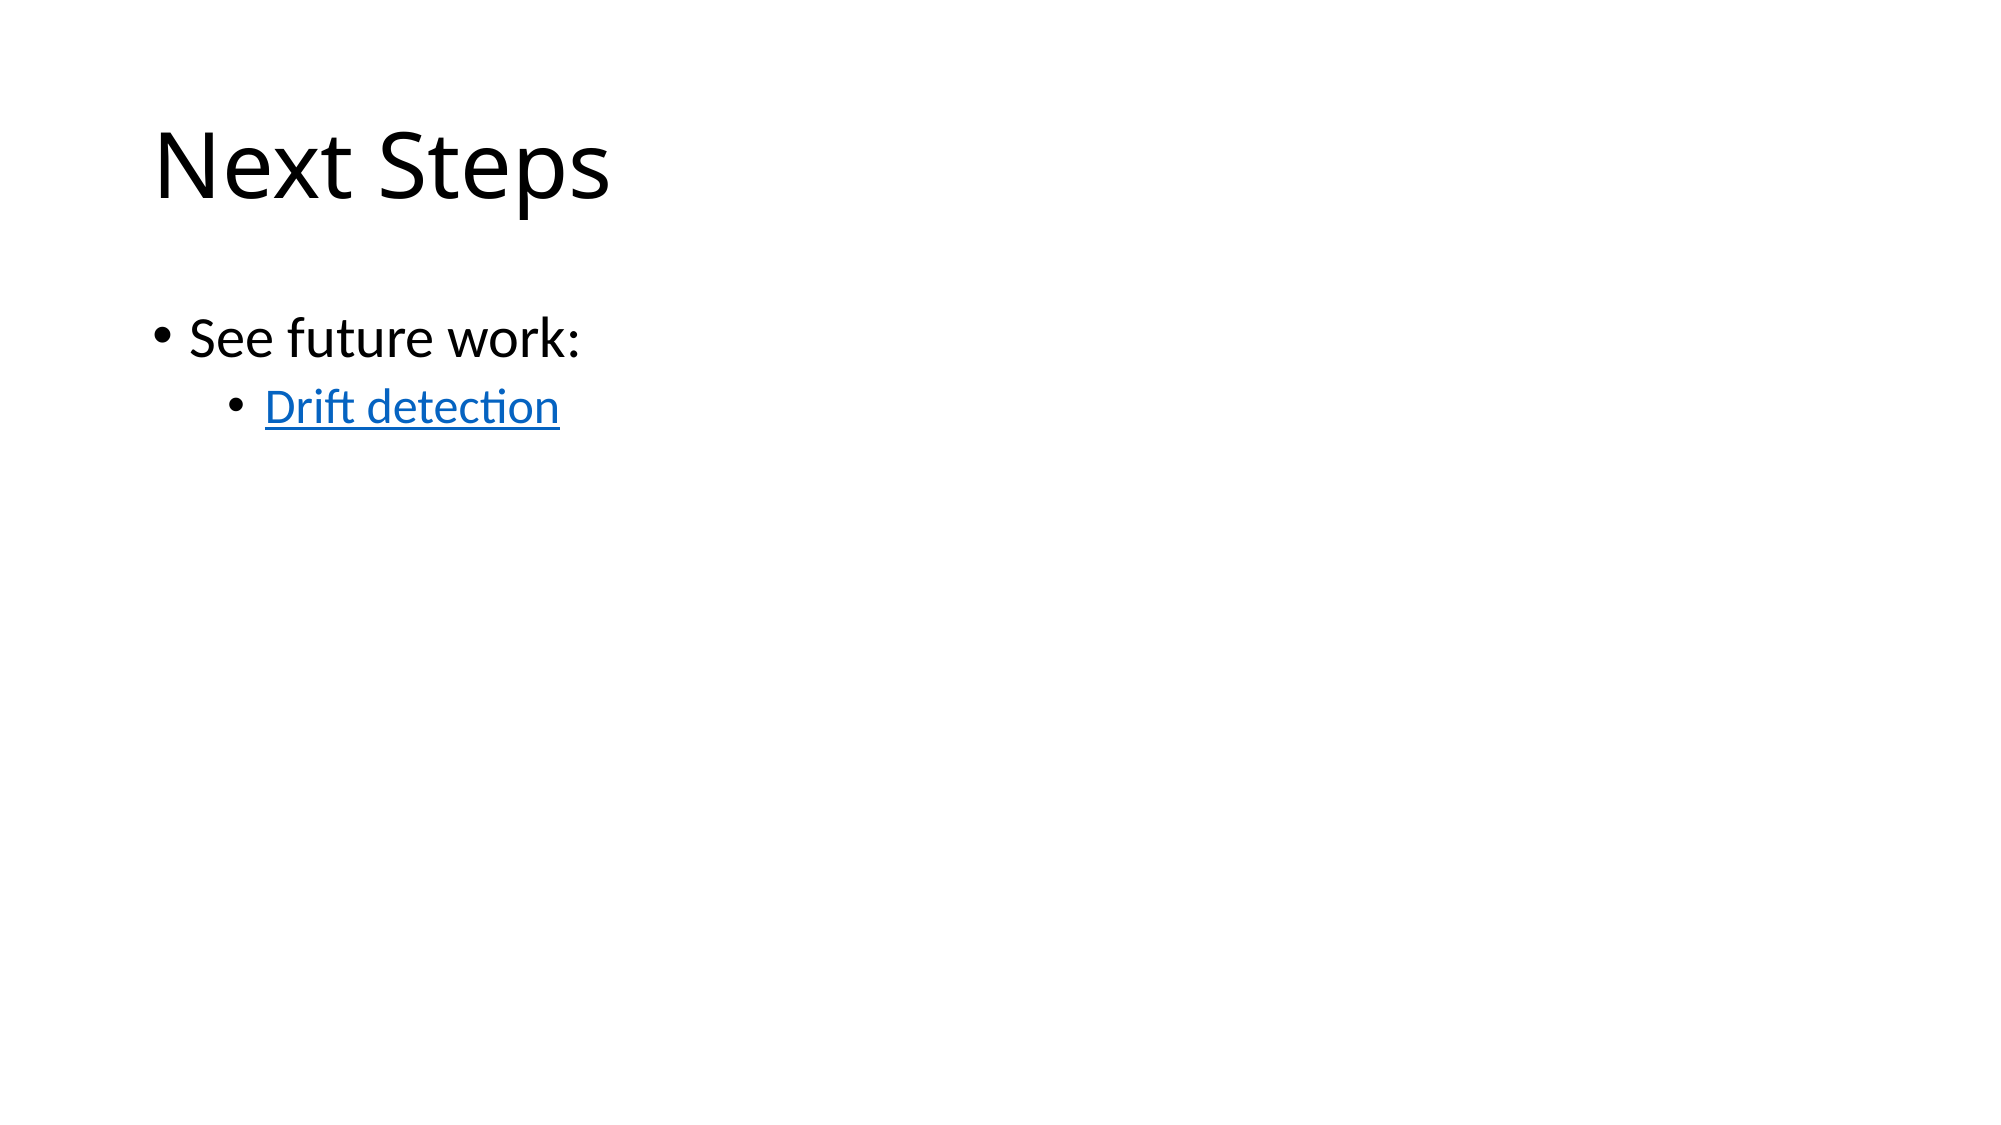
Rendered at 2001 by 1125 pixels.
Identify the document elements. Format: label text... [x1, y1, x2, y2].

title Next Steps [137, 59, 1863, 278]
list See future work: Drift detection [137, 299, 1863, 1014]
